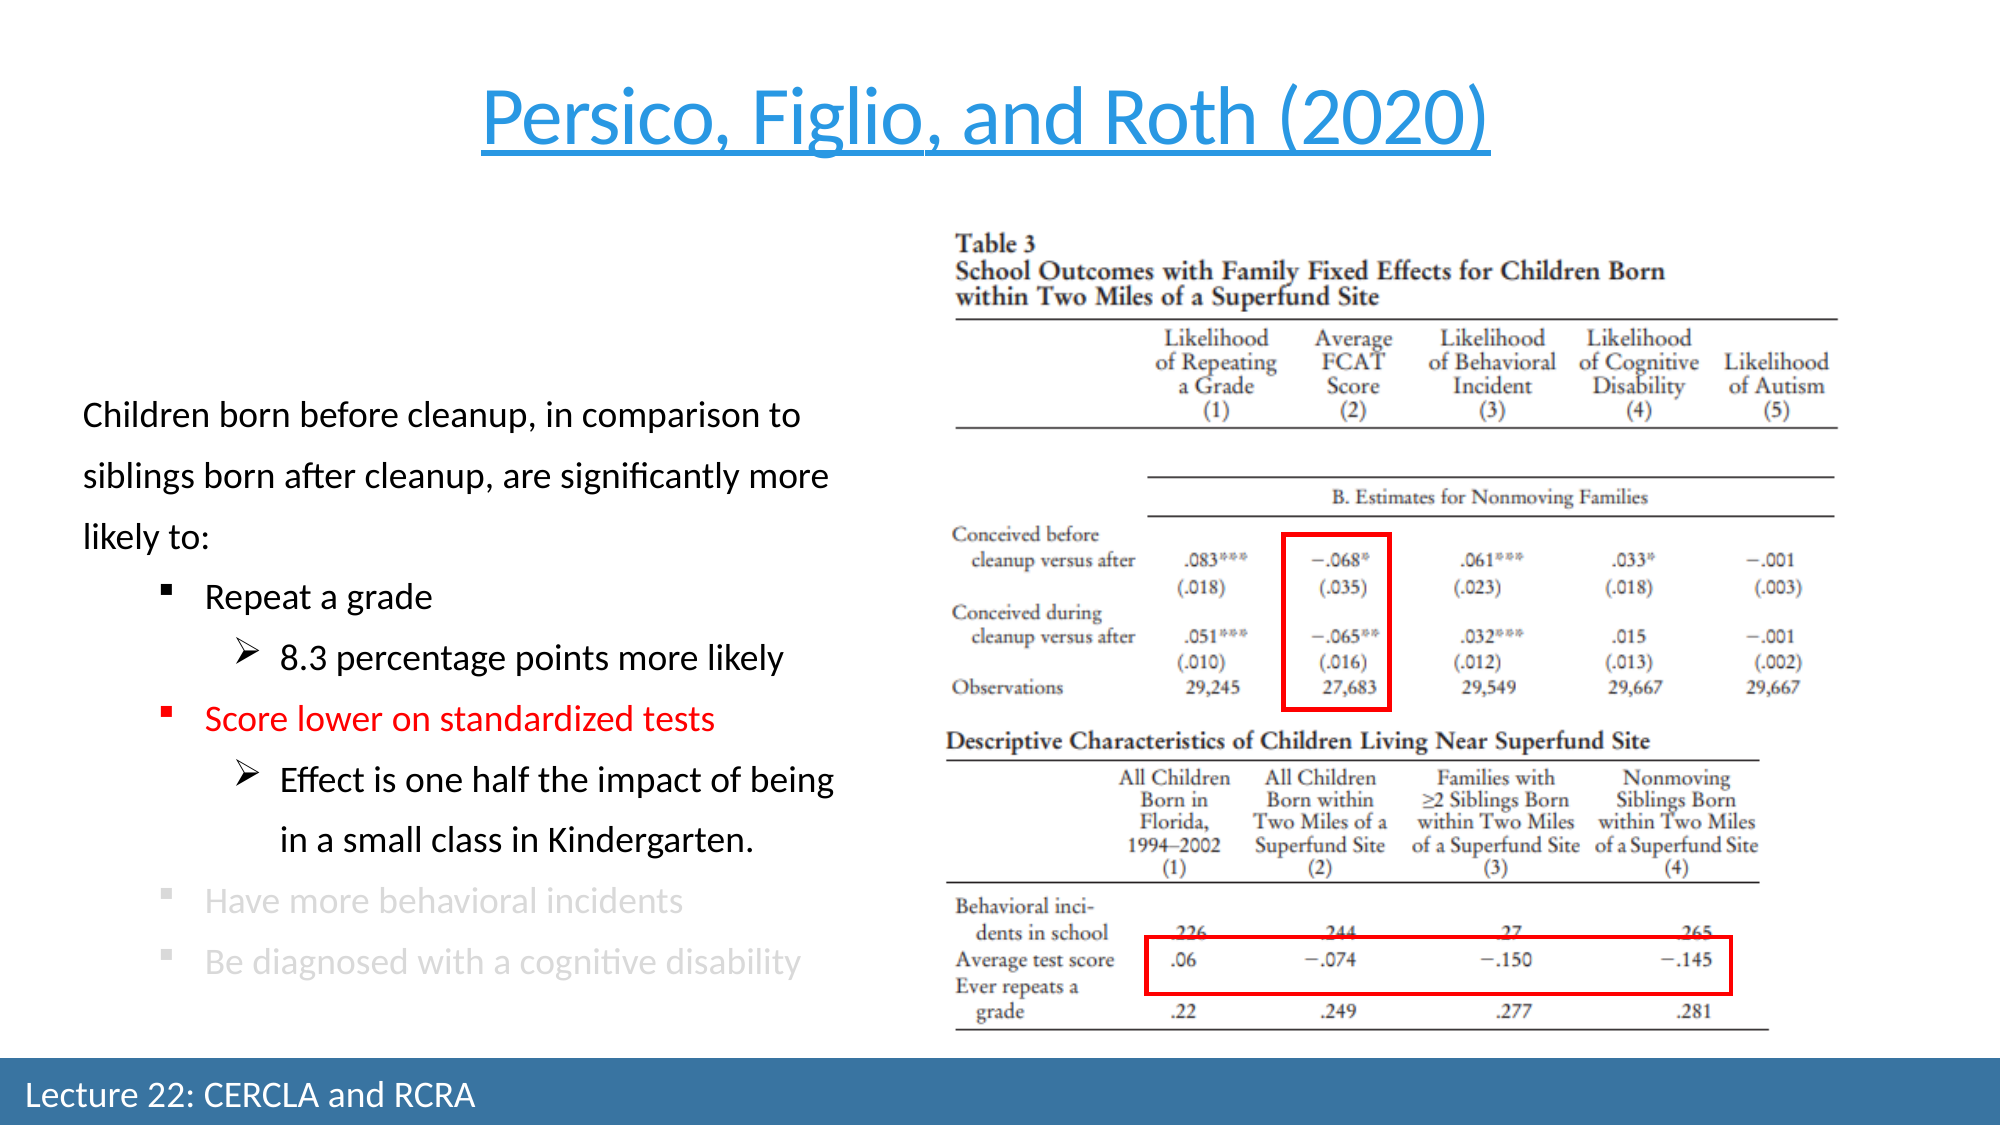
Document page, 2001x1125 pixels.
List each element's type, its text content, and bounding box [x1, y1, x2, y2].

picture [934, 205, 1845, 1037]
text_box Children born before cleanup, in comparison to siblings born after cleanup, are significantly more likely to: Repeat a grade 8.3 percentage points more likely Score lower on standardized tests Effect is one half the impact of being in a small class in Kindergarten. Have more behavioral incidents Be diagnosed with a cognitive disability [68, 367, 864, 1050]
text_box Persico, Figlio, and Roth (2020) [393, 0, 1579, 170]
